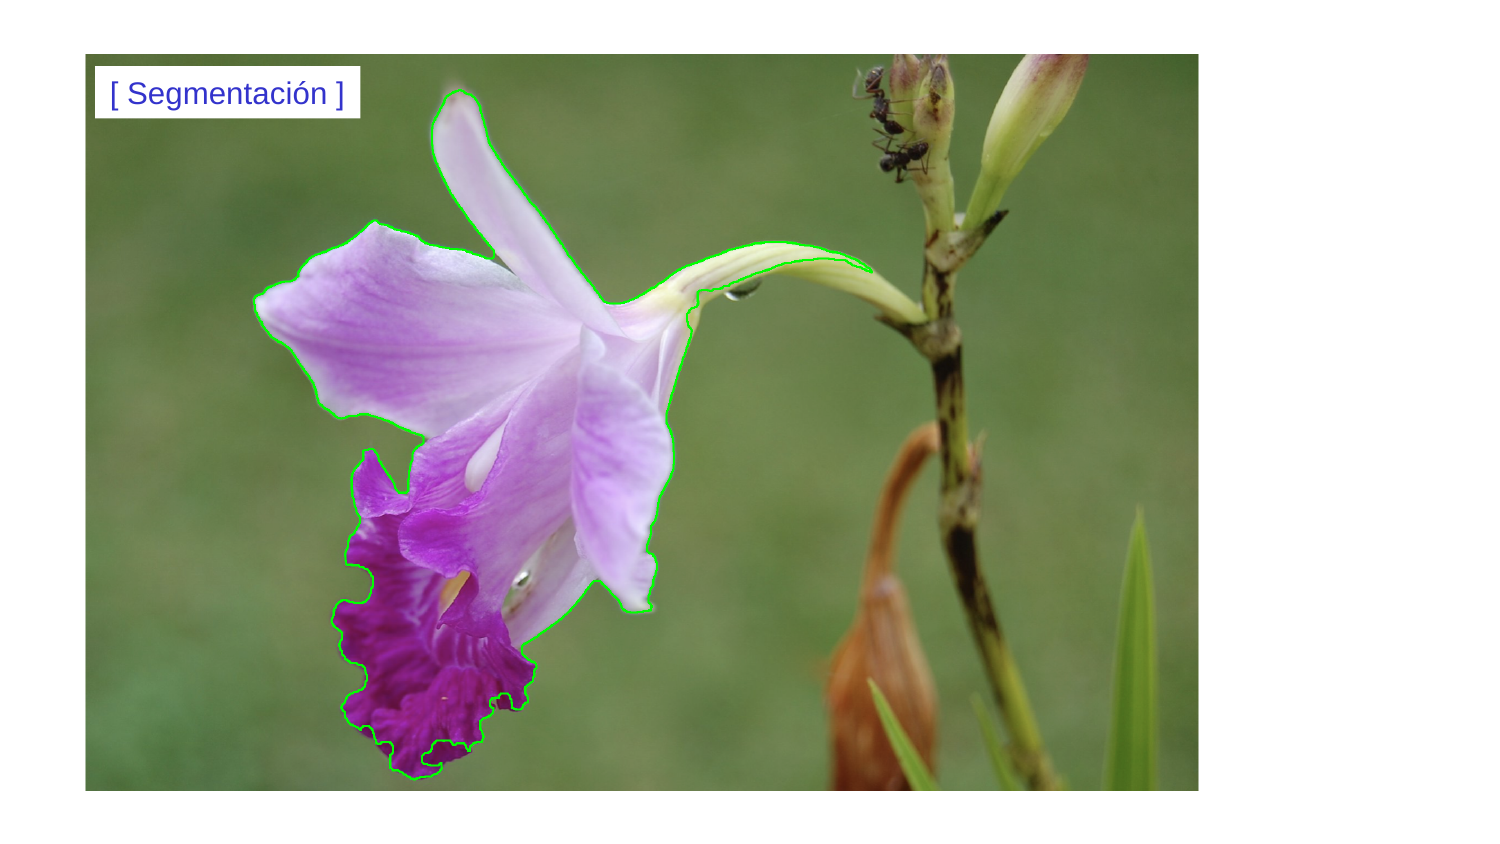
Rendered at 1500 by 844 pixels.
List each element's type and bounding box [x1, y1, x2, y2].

picture [80, 48, 1205, 797]
